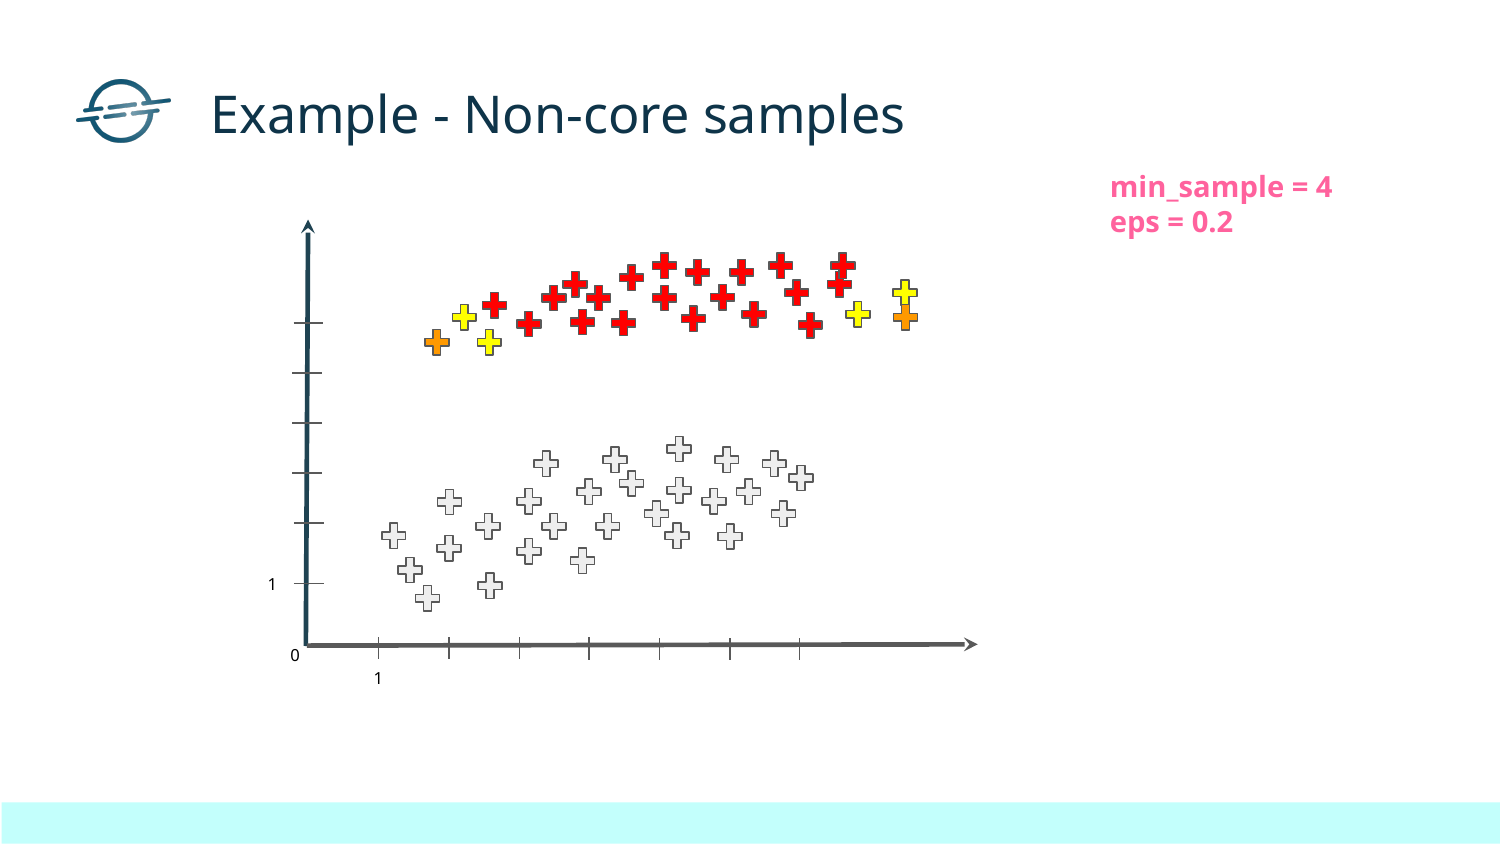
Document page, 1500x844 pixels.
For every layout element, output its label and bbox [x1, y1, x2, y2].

text_box [845, 301, 870, 327]
text_box [665, 522, 689, 549]
text_box [1094, 152, 1465, 237]
text_box [516, 311, 541, 337]
text_box [710, 284, 735, 310]
text_box [215, 219, 978, 666]
text_box [611, 310, 636, 336]
text_box [644, 501, 669, 527]
text_box [516, 488, 541, 514]
text_box [381, 522, 406, 549]
text_box [541, 513, 566, 539]
text_box [398, 557, 422, 583]
text_box [798, 312, 823, 338]
text_box [415, 585, 440, 611]
text_box [714, 447, 739, 473]
text_box [437, 489, 462, 515]
text_box [437, 535, 461, 561]
text_box [534, 451, 559, 477]
text_box [789, 465, 813, 491]
text_box [424, 329, 449, 355]
text_box [619, 265, 644, 291]
text_box [452, 304, 477, 330]
text_box [570, 548, 595, 574]
text_box [667, 477, 692, 503]
text_box [827, 253, 855, 297]
text_box [718, 523, 743, 550]
text_box [685, 259, 710, 285]
text_box [771, 501, 796, 527]
text_box [576, 479, 601, 505]
text_box [541, 285, 566, 311]
text_box [603, 447, 627, 473]
title [195, 66, 1196, 154]
text_box [570, 309, 595, 335]
text_box [595, 513, 620, 539]
text_box [619, 470, 644, 497]
text_box [701, 488, 726, 514]
text_box [892, 280, 918, 330]
text_box [768, 253, 793, 279]
text_box [729, 259, 754, 285]
picture [75, 78, 171, 143]
text_box [586, 285, 611, 311]
text_box [340, 666, 417, 689]
text_box [476, 513, 501, 539]
text_box [478, 573, 502, 599]
text_box [742, 301, 767, 327]
text_box [784, 280, 809, 306]
text_box [681, 306, 706, 332]
text_box [516, 538, 541, 564]
text_box [477, 329, 502, 355]
text_box [762, 451, 787, 477]
text_box [482, 292, 507, 318]
text_box [736, 479, 761, 505]
text_box [1, 802, 1500, 844]
text_box [563, 271, 588, 297]
text_box [667, 436, 692, 462]
text_box [652, 285, 677, 311]
text_box [652, 253, 677, 279]
